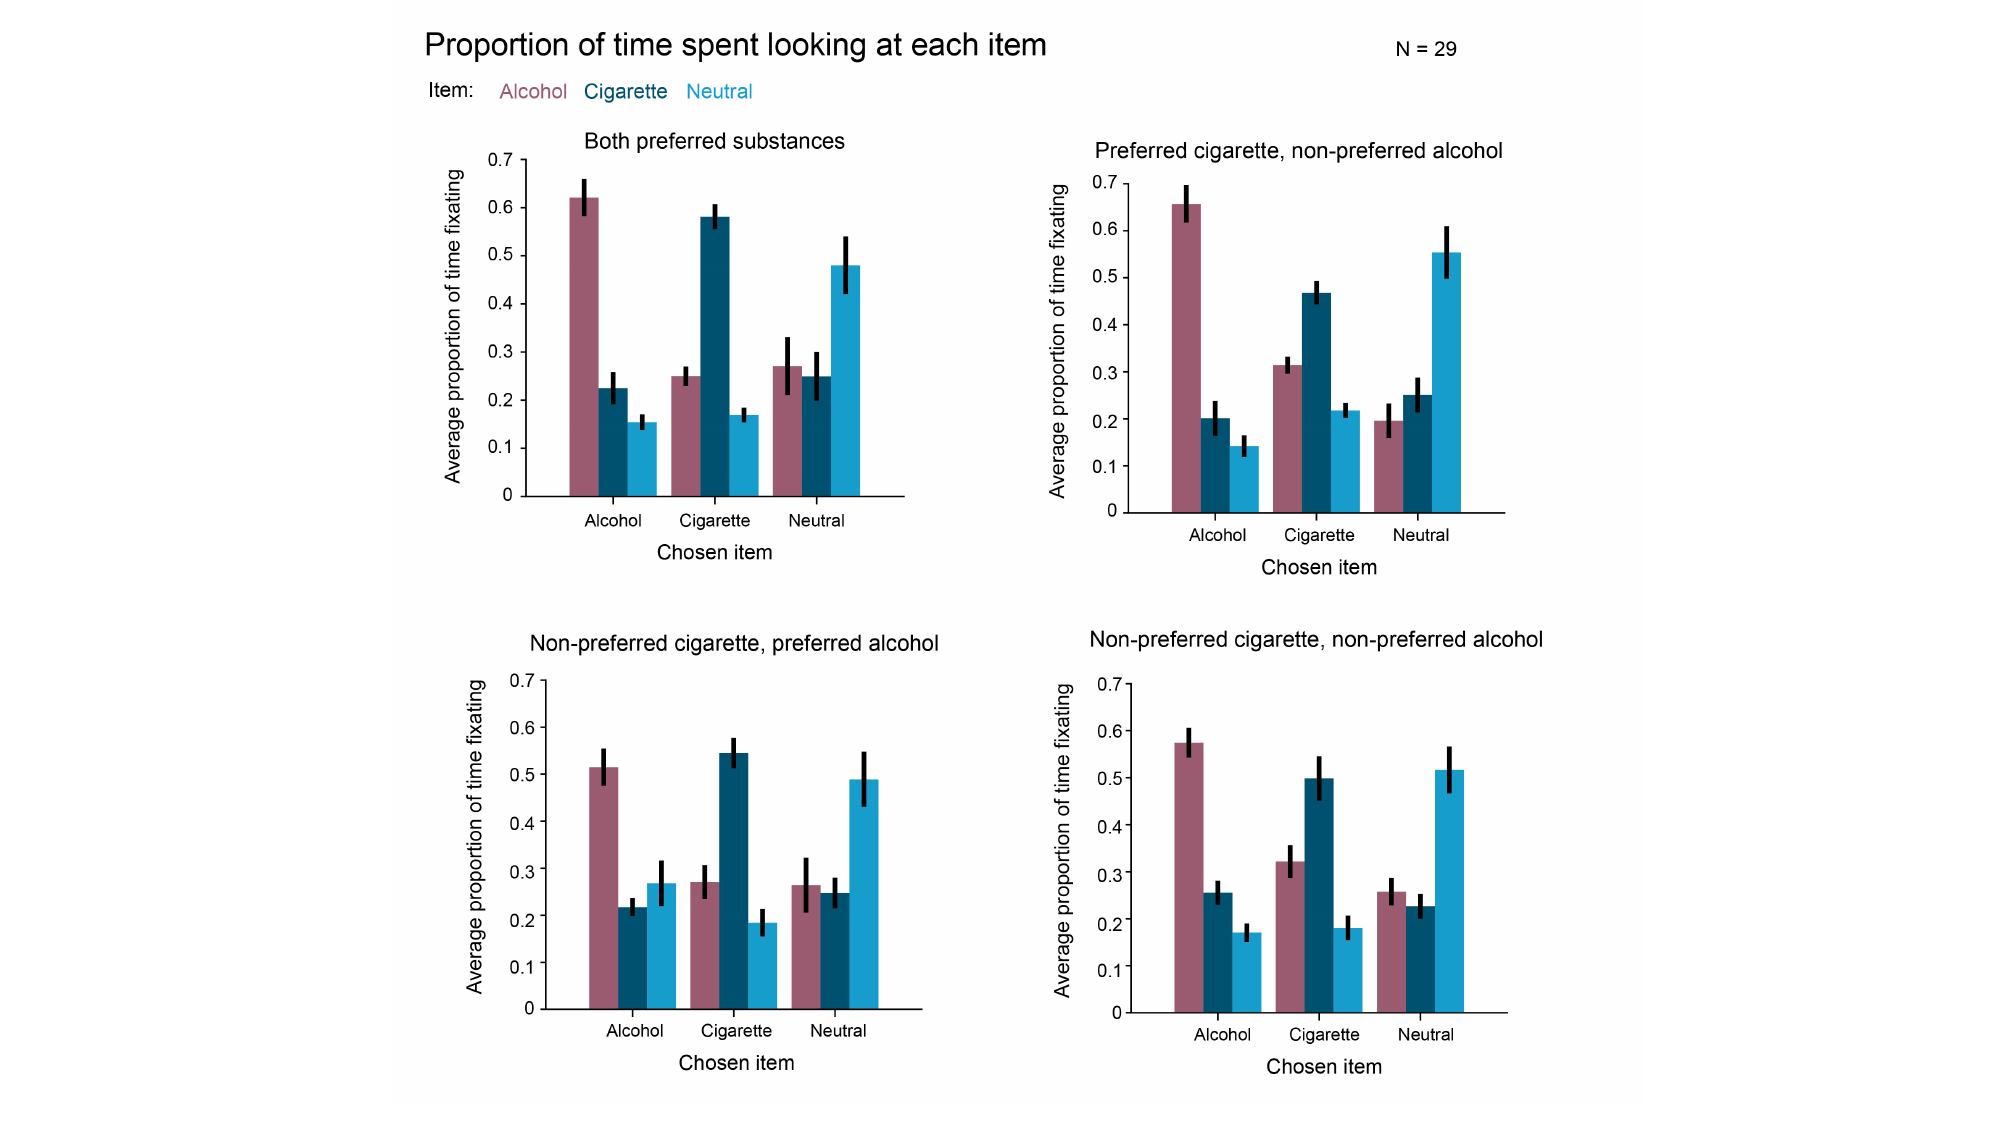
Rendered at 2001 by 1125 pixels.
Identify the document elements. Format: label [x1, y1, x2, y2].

picture [390, 0, 1643, 1103]
